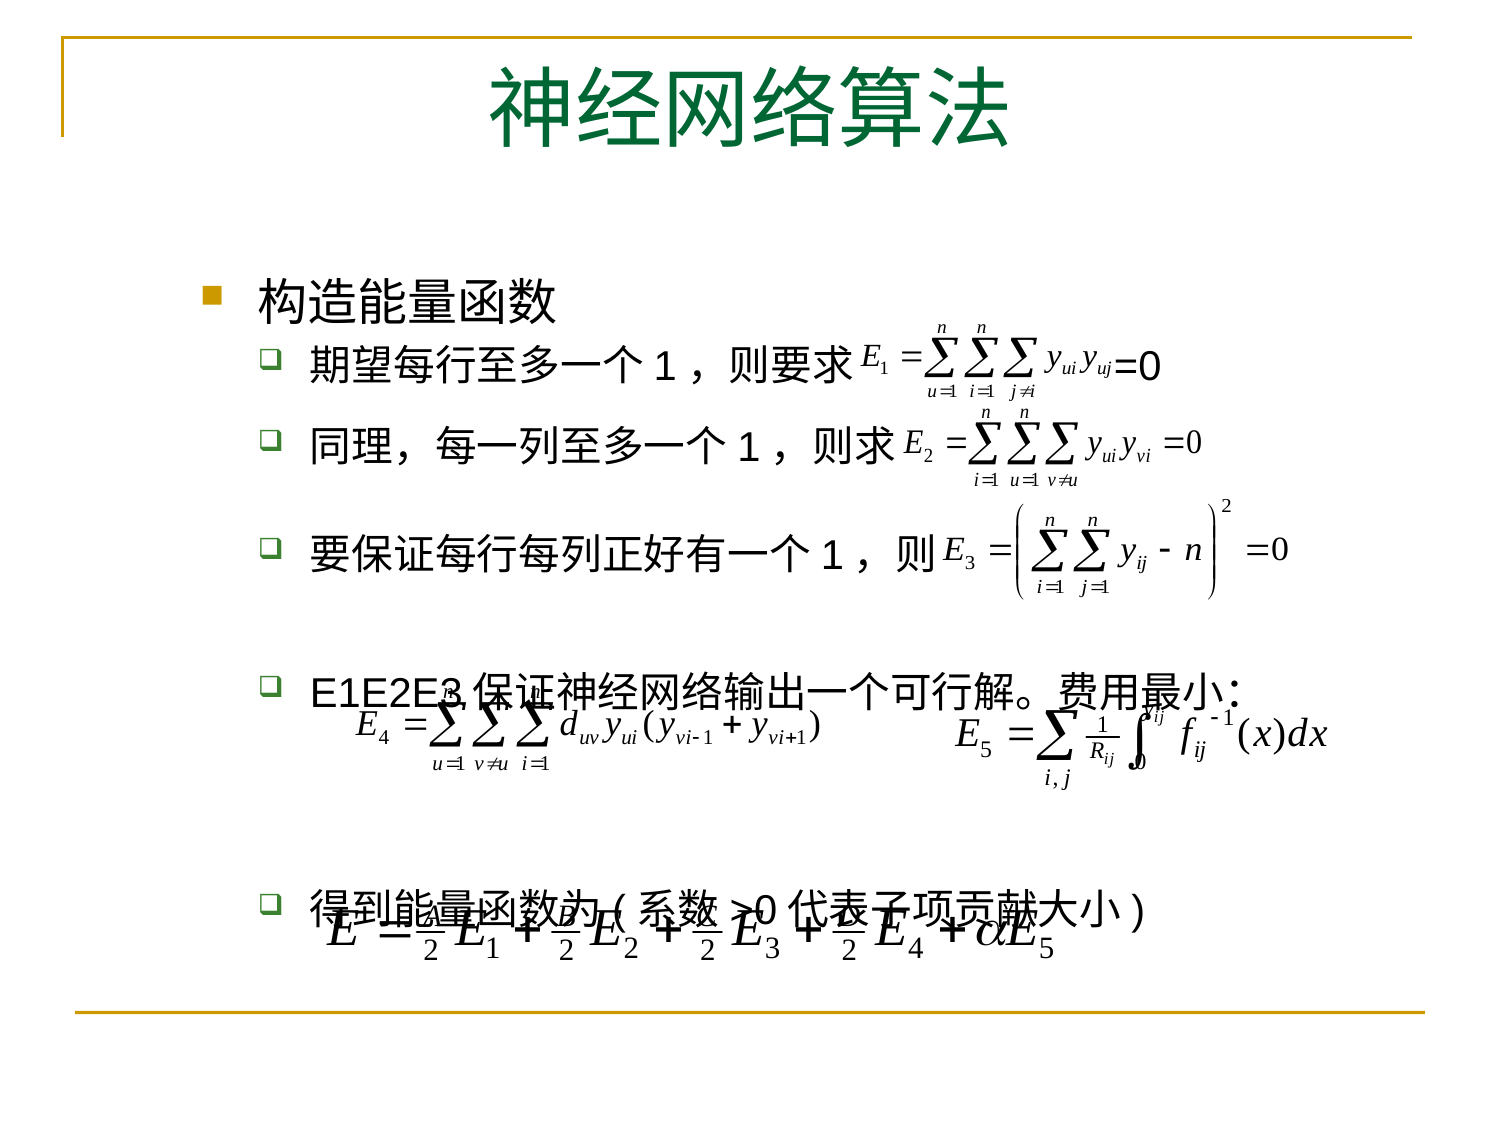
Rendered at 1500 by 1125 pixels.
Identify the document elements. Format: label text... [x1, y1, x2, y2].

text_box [317, 891, 1065, 972]
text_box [936, 489, 1296, 607]
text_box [854, 310, 1124, 408]
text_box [348, 671, 828, 778]
title 神经网络算法 [74, 45, 1426, 233]
list 构造能量函数 期望每行至多一个1，则要求 =0 同理，每一列至多一个1，则求 要保证每行每列正好有一个1，则 E1E2E3保证神经网络输出一个可行解。费用最小： 得到能量函数为(系数>0代表子项贡献大小) [74, 262, 1426, 1006]
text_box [947, 675, 1335, 798]
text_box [897, 393, 1207, 494]
